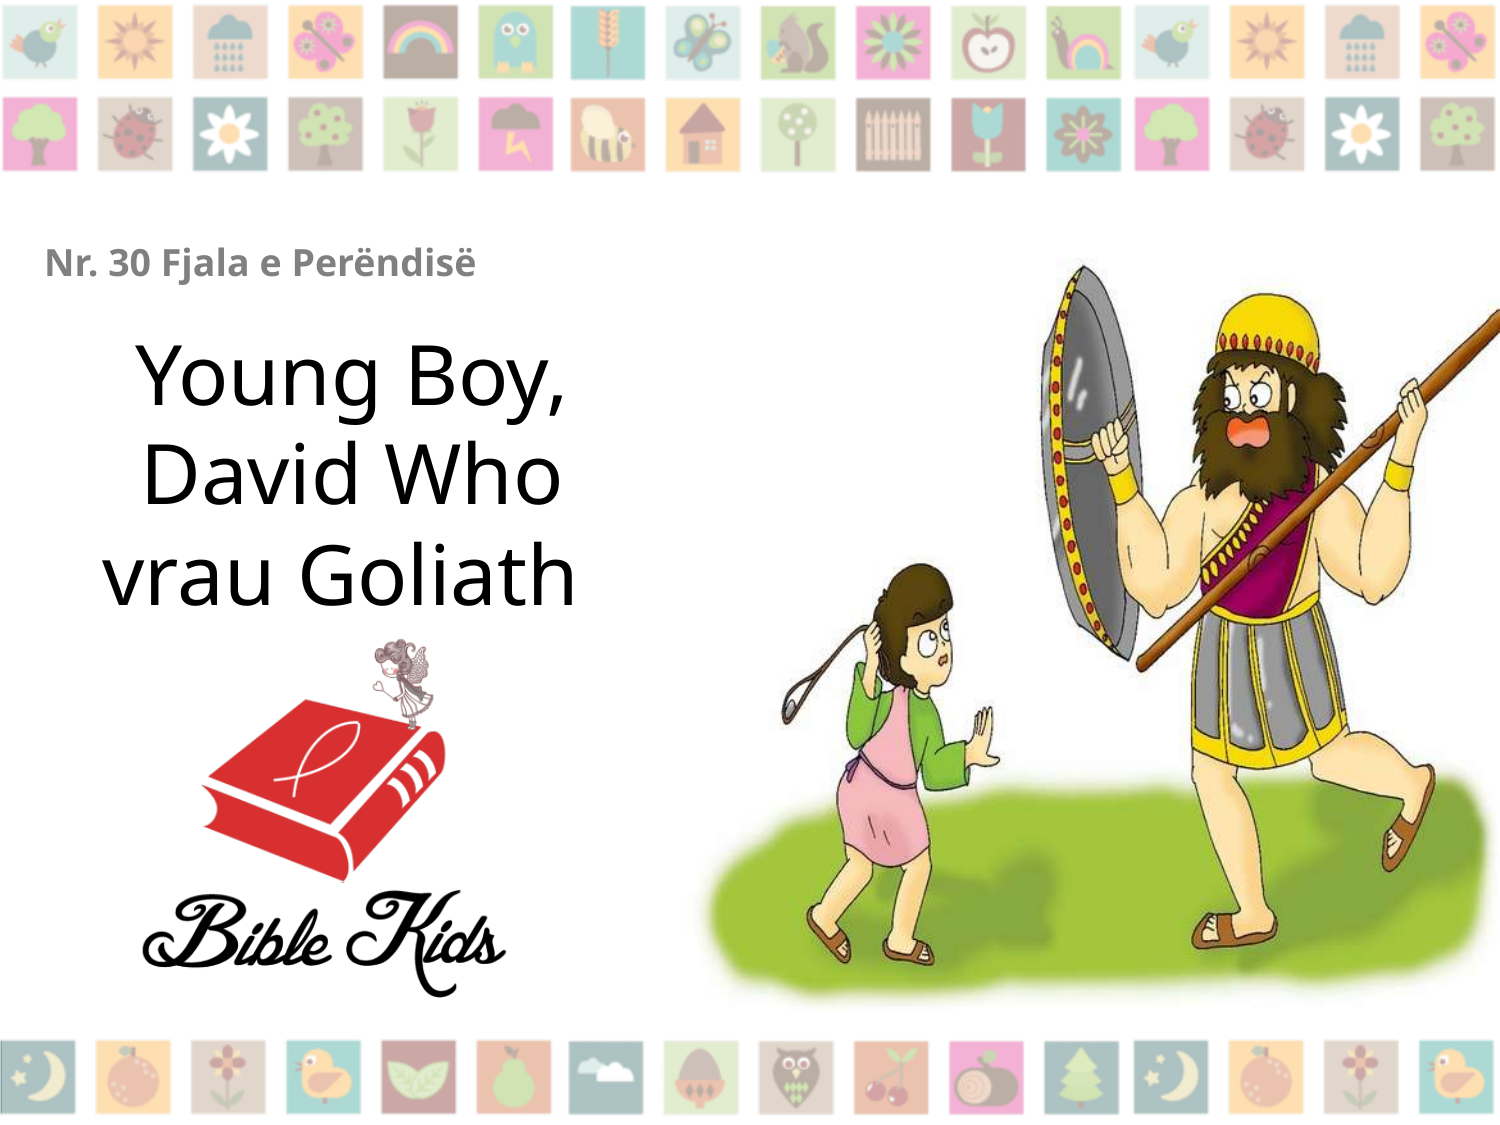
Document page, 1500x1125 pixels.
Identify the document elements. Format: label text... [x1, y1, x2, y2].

text_box Nr. 30 Fjala e Perëndisë [29, 231, 526, 292]
picture [666, 196, 1500, 1013]
text_box Young Boy, David Who vrau Goliath [29, 314, 661, 730]
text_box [0, 3, 1500, 181]
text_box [0, 1028, 1500, 1118]
picture [117, 600, 544, 1027]
